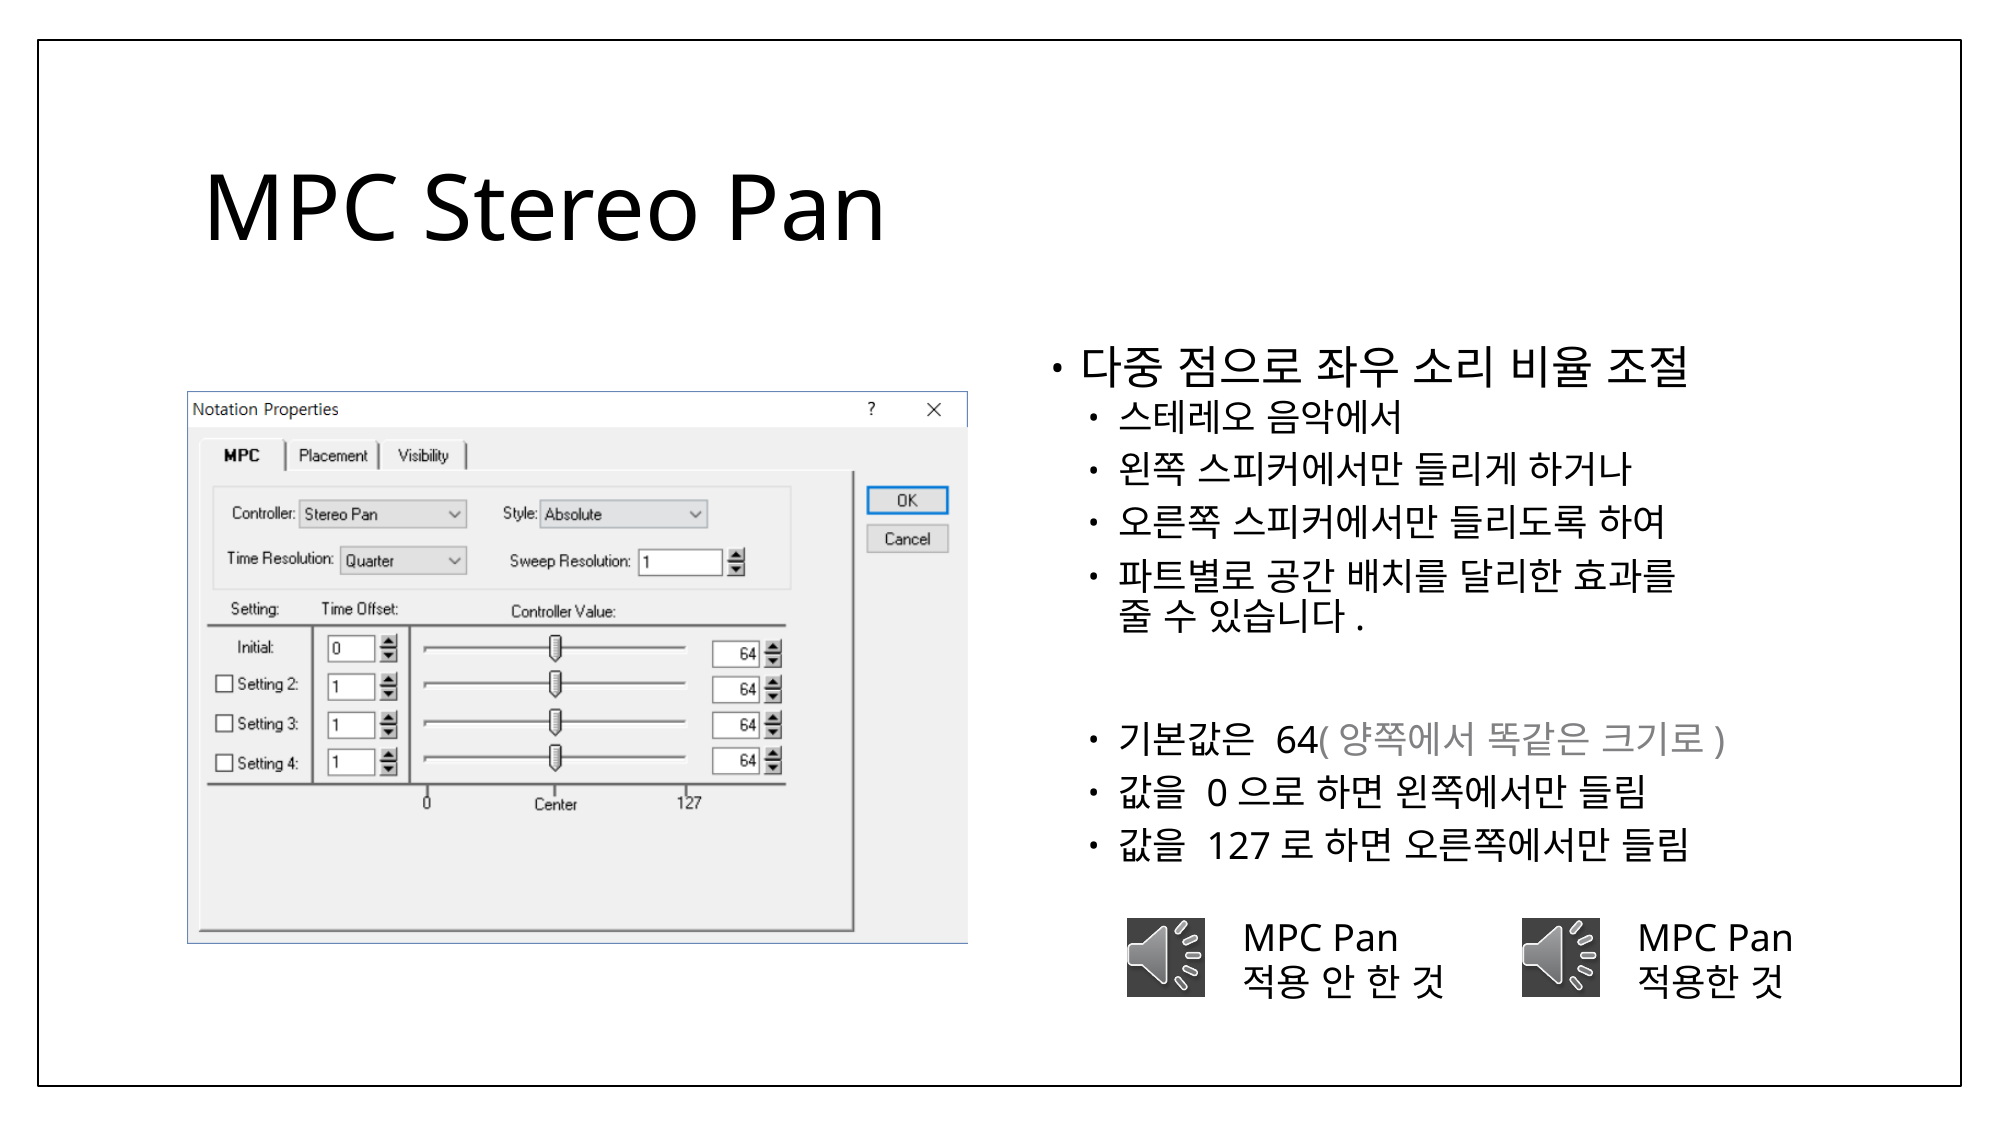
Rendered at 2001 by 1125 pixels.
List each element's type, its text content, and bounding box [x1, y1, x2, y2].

picture [1125, 917, 1207, 998]
picture [1520, 917, 1602, 998]
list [187, 391, 968, 944]
text_box MPC Pan 적용한 것 [1622, 906, 1878, 1012]
title MPC Stereo Pan [187, 99, 1808, 323]
text_box MPC Pan 적용 안 한 것 [1227, 906, 1484, 1012]
list 다중 점으로 좌우 소리 비율 조절 스테레오 음악에서 왼쪽 스피커에서만 들리게 하거나 오른쪽 스피커에서만 들리도록 하여 파트별로 공간 배치를 달리한 효과를 줄 수 있습니다. 기본값은 64(양쪽에서 똑같은 크기로) 값을 0으로 하면 왼쪽에서만 들림 값을 127로 하면 오른쪽에서만 들림 [1028, 337, 1809, 998]
